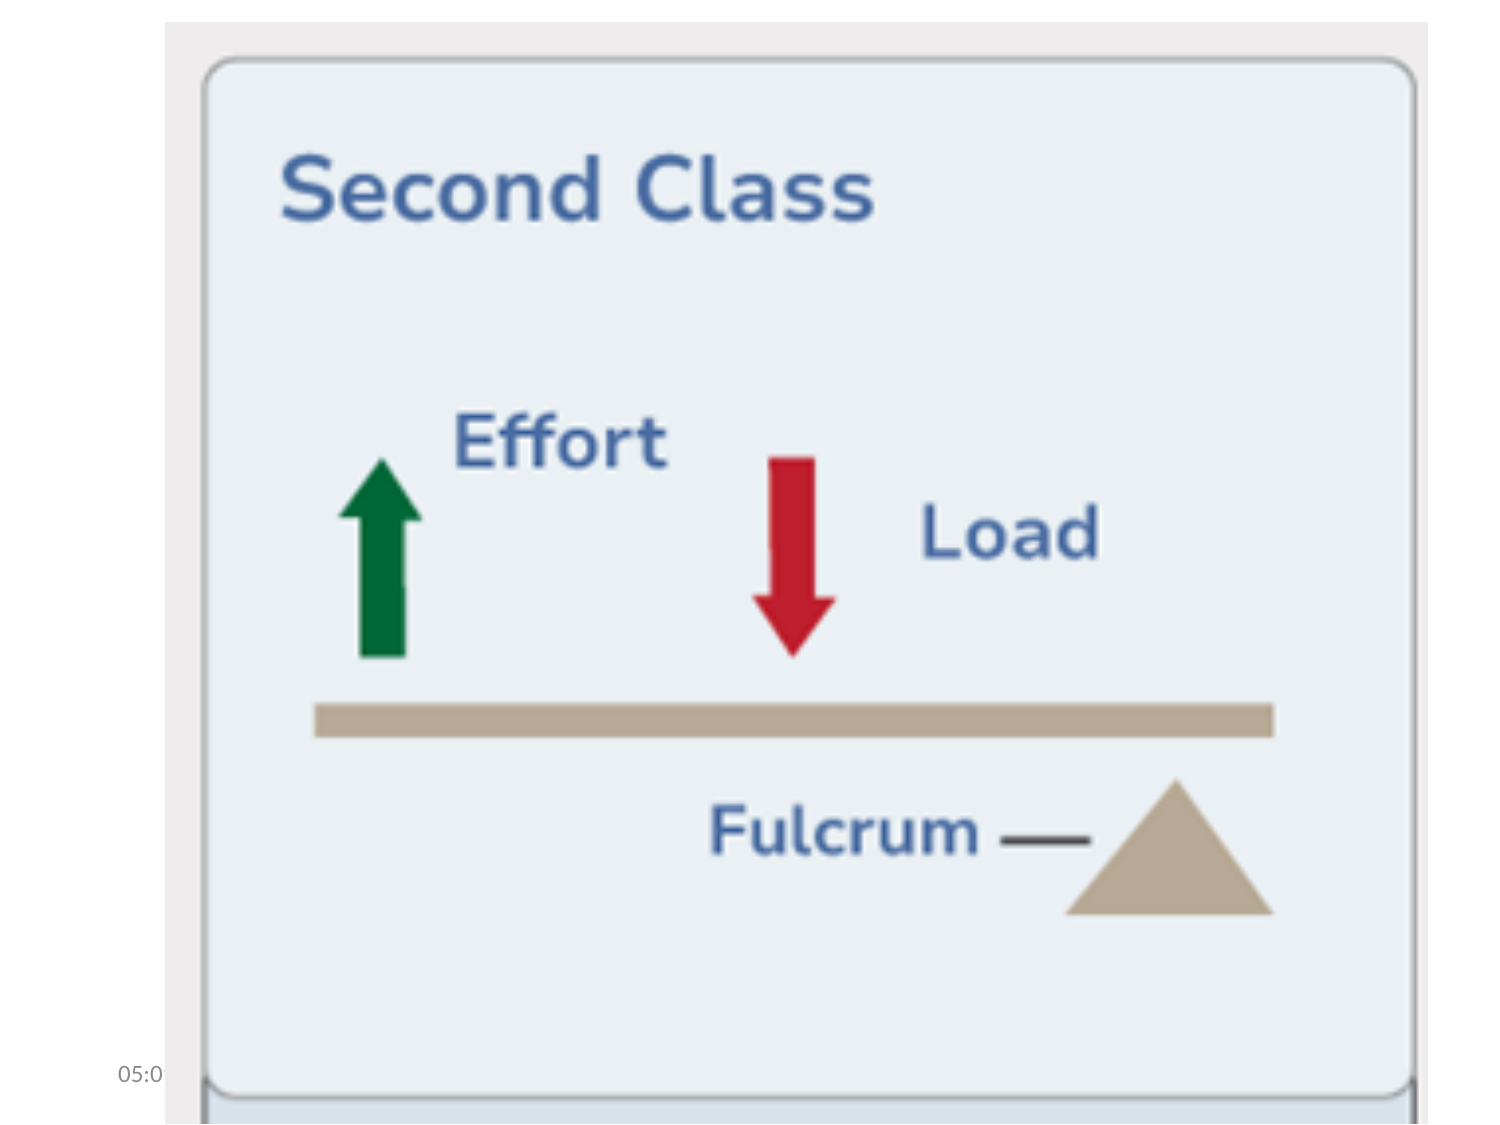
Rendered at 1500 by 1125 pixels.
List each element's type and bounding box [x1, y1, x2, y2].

slide_number [103, 1042, 165, 1103]
picture [165, 22, 1429, 1124]
